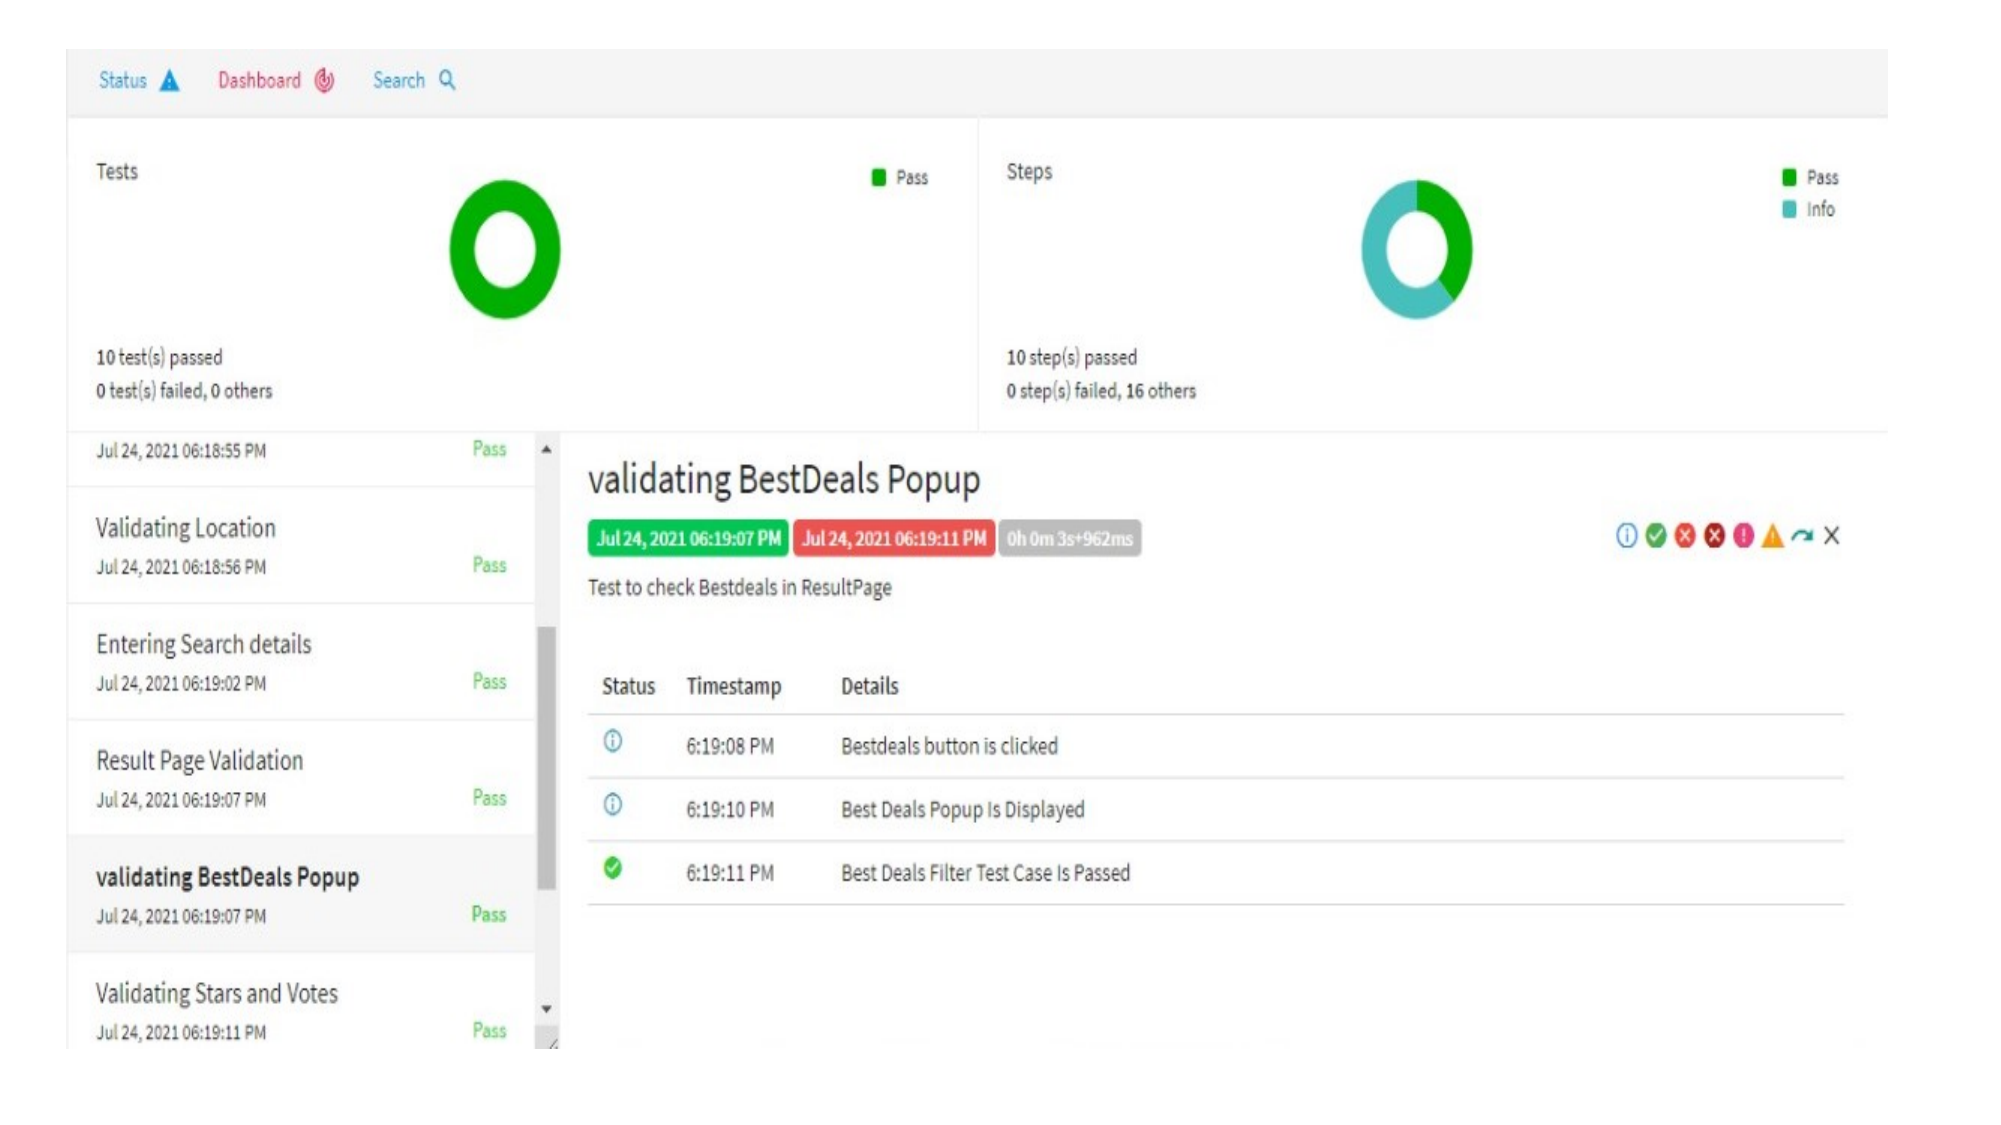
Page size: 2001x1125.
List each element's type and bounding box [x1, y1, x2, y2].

list [66, 49, 1888, 1049]
